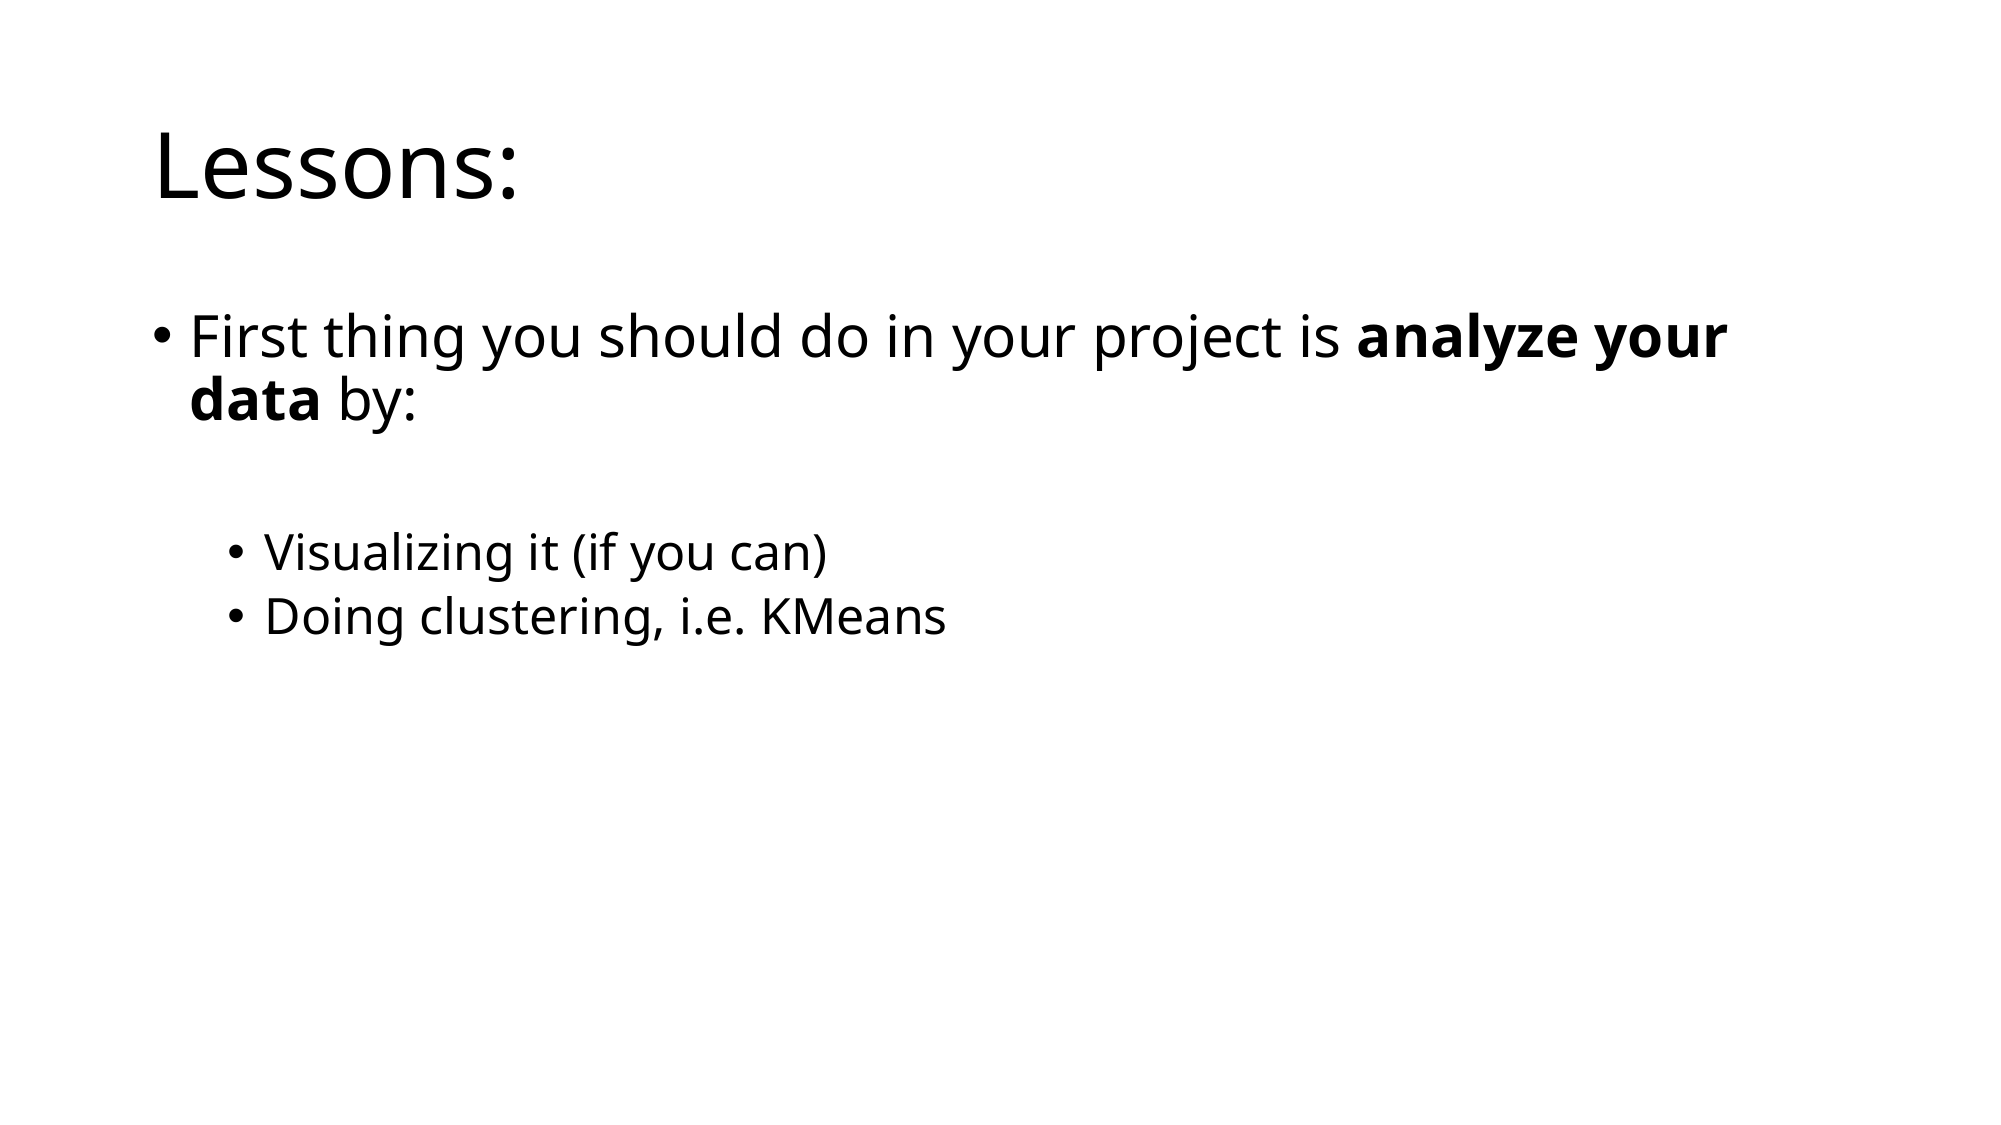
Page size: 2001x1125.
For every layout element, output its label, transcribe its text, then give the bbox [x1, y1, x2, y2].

title Lessons: [137, 59, 1863, 278]
list First thing you should do in your project is analyze your data by: Visualizing it (if you can) Doing clustering, i.e. KMeans [137, 299, 1863, 1014]
